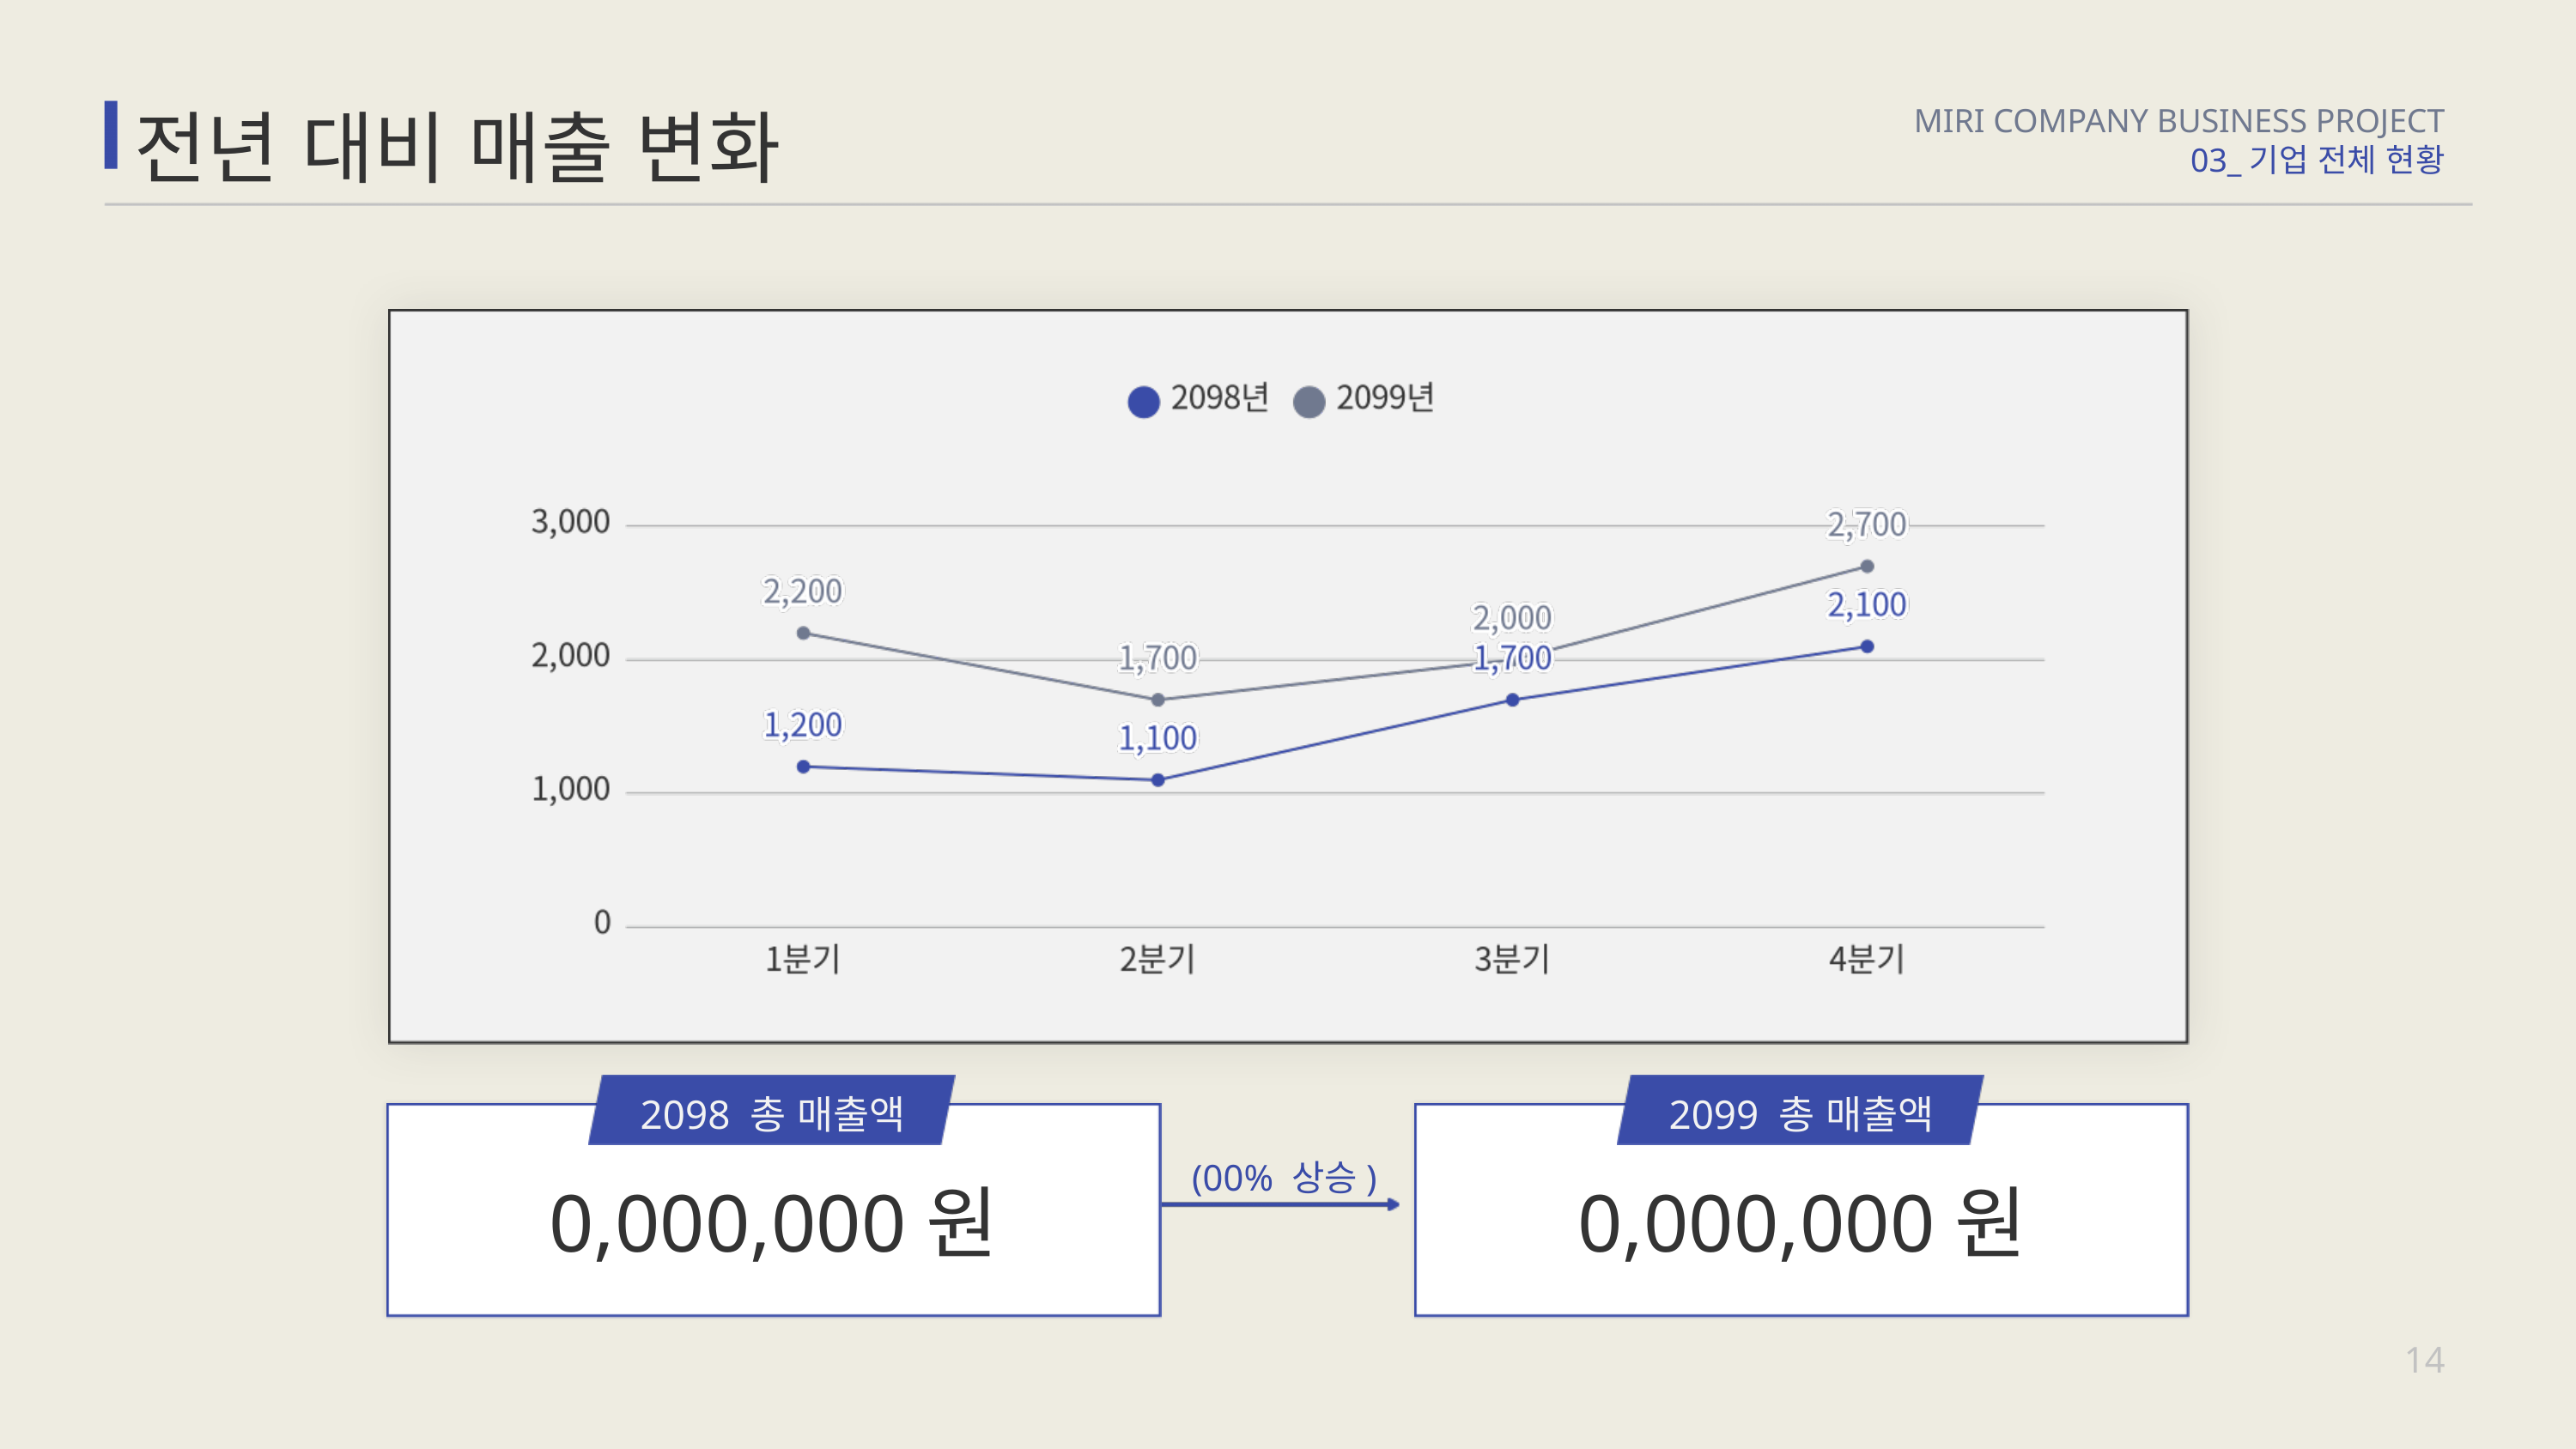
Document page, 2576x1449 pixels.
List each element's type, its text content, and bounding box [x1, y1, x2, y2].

picture [386, 1074, 1400, 1319]
picture [1414, 1074, 2190, 1319]
picture [76, 101, 145, 168]
text_box 전년 대비 매출 변화 [134, 75, 895, 186]
text_box MIRI COMPANY BUSINESS PROJECT [1769, 91, 2445, 136]
picture [103, 202, 2473, 206]
text_box 03_기업 전체 현황 [1985, 130, 2445, 176]
text_box 14 [2348, 1326, 2445, 1378]
text_box (00% 상승) [1189, 1144, 1380, 1195]
picture [387, 309, 2190, 1045]
